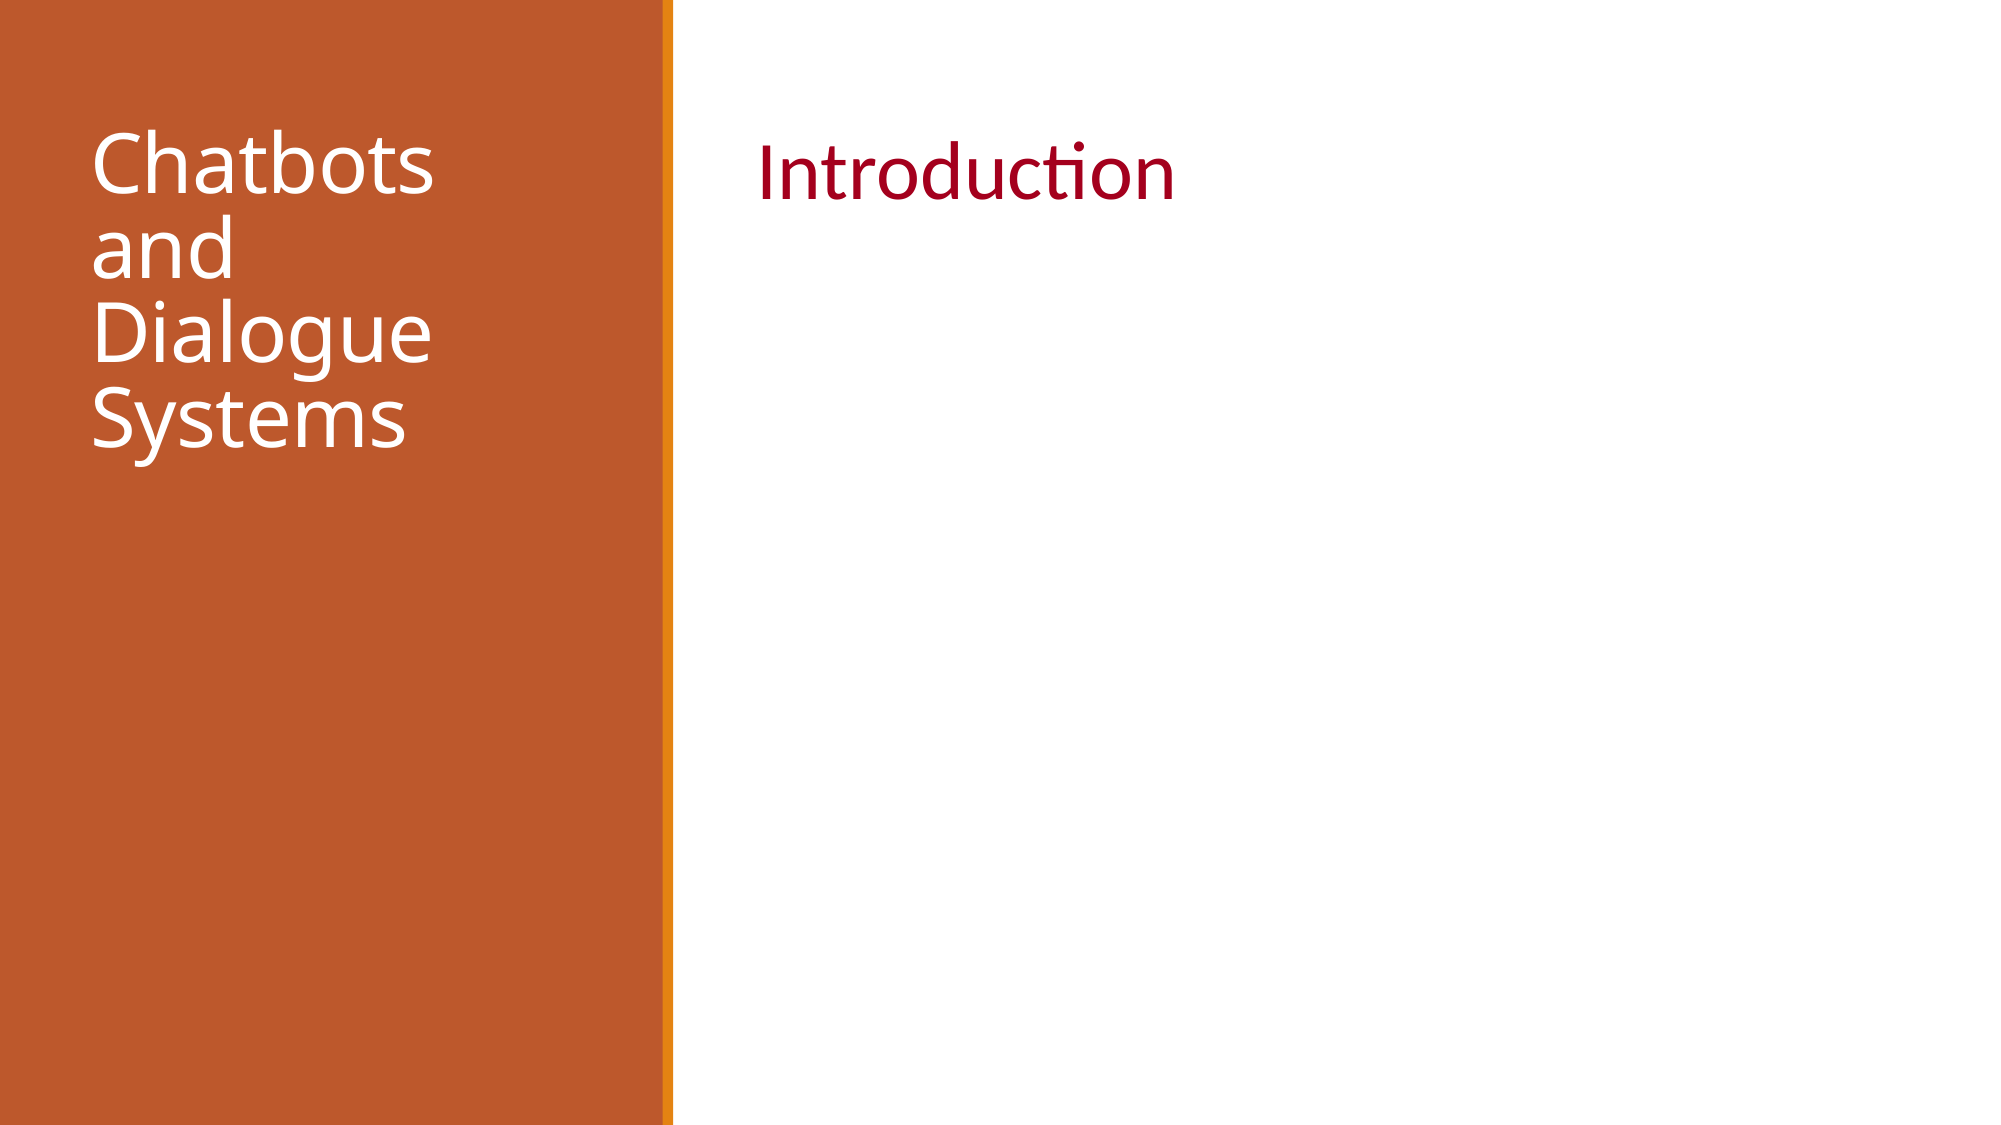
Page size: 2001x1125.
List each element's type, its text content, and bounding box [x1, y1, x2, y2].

list Introduction [756, 120, 1853, 983]
title Chatbots and Dialogue Systems [75, 97, 600, 473]
